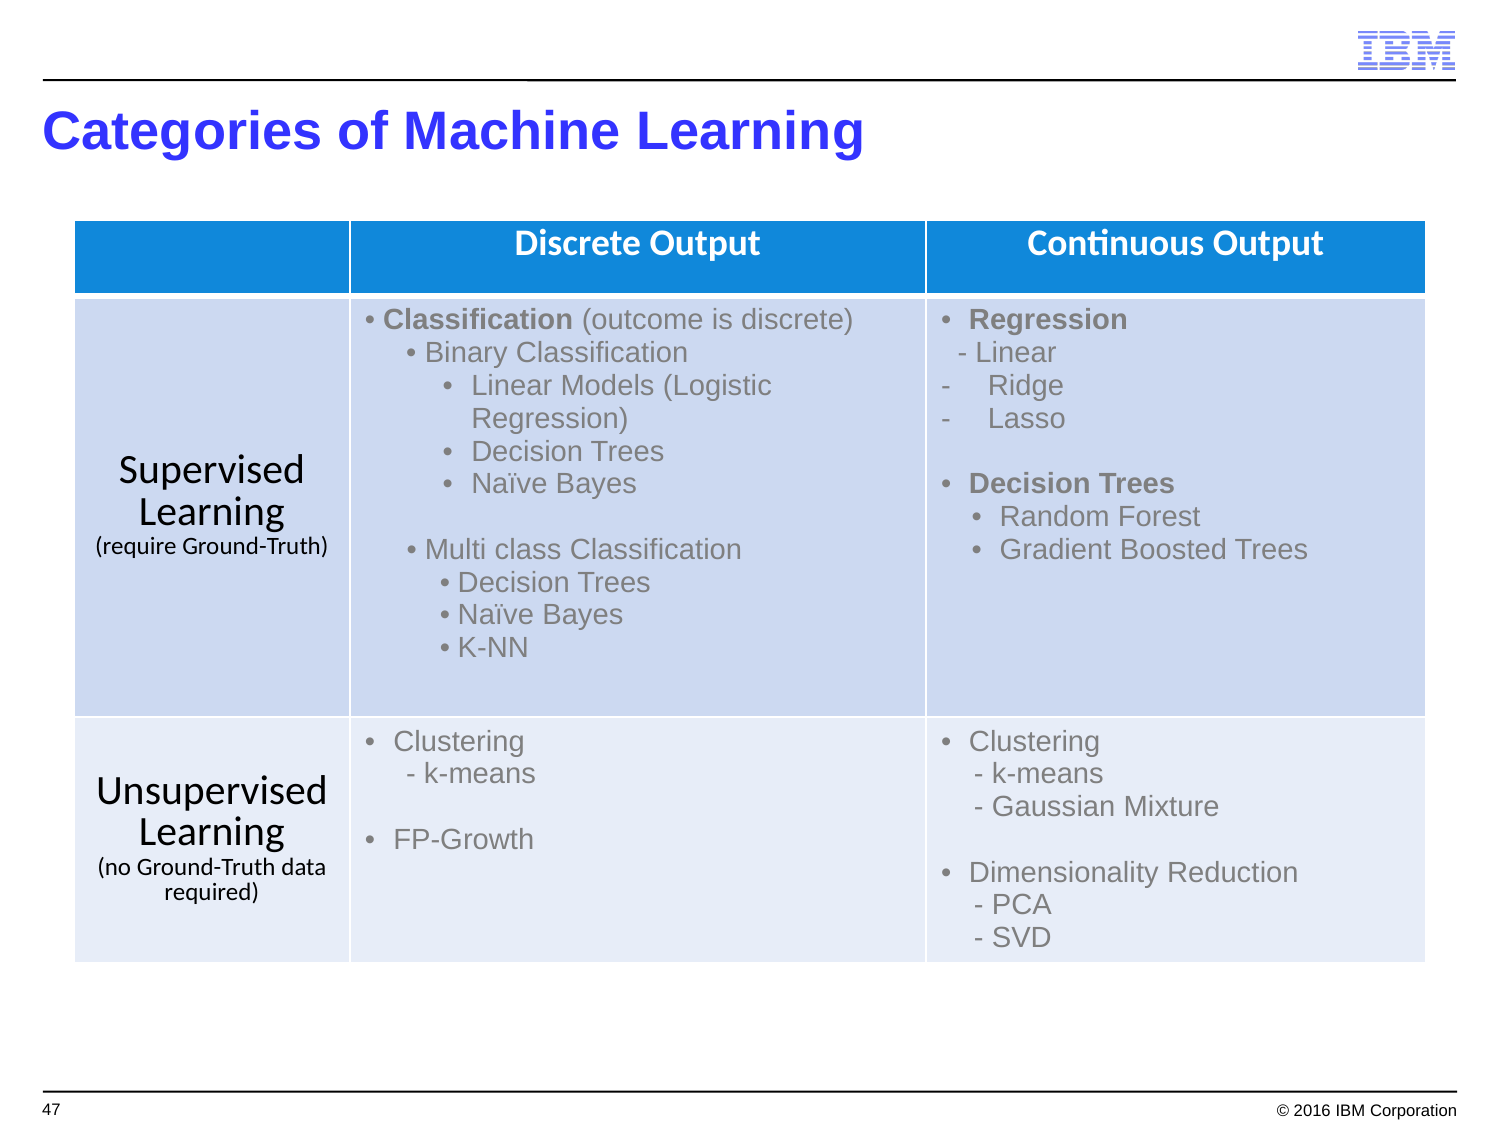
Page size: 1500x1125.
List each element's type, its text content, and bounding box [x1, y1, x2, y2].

table_header [75, 221, 349, 293]
table_cell Clustering - k-means - Gaussian Mixture Dimensionality Reduction - PCA - SVD [927, 718, 1425, 962]
table_cell Unsupervised Learning (no Ground-Truth data required) [75, 718, 349, 962]
table_cell Clustering - k-means FP-Growth [351, 718, 925, 962]
table_cell Supervised Learning (require Ground-Truth) [75, 299, 349, 716]
table_header Discrete Output [351, 221, 925, 293]
table_header Continuous Output [927, 221, 1425, 293]
picture [1358, 31, 1455, 70]
title Categories of Machine Learning [27, 88, 1472, 187]
table_cell Regression - Linear Ridge Lasso Decision Trees Random Forest Gradient Boosted Trees [927, 299, 1425, 716]
table_cell Classification (outcome is discrete) Binary Classification Linear Models (Logistic Regression) Decision Trees Naïve Bayes Multi class Classification Decision Trees Naïve Bayes K-NN [351, 299, 925, 716]
